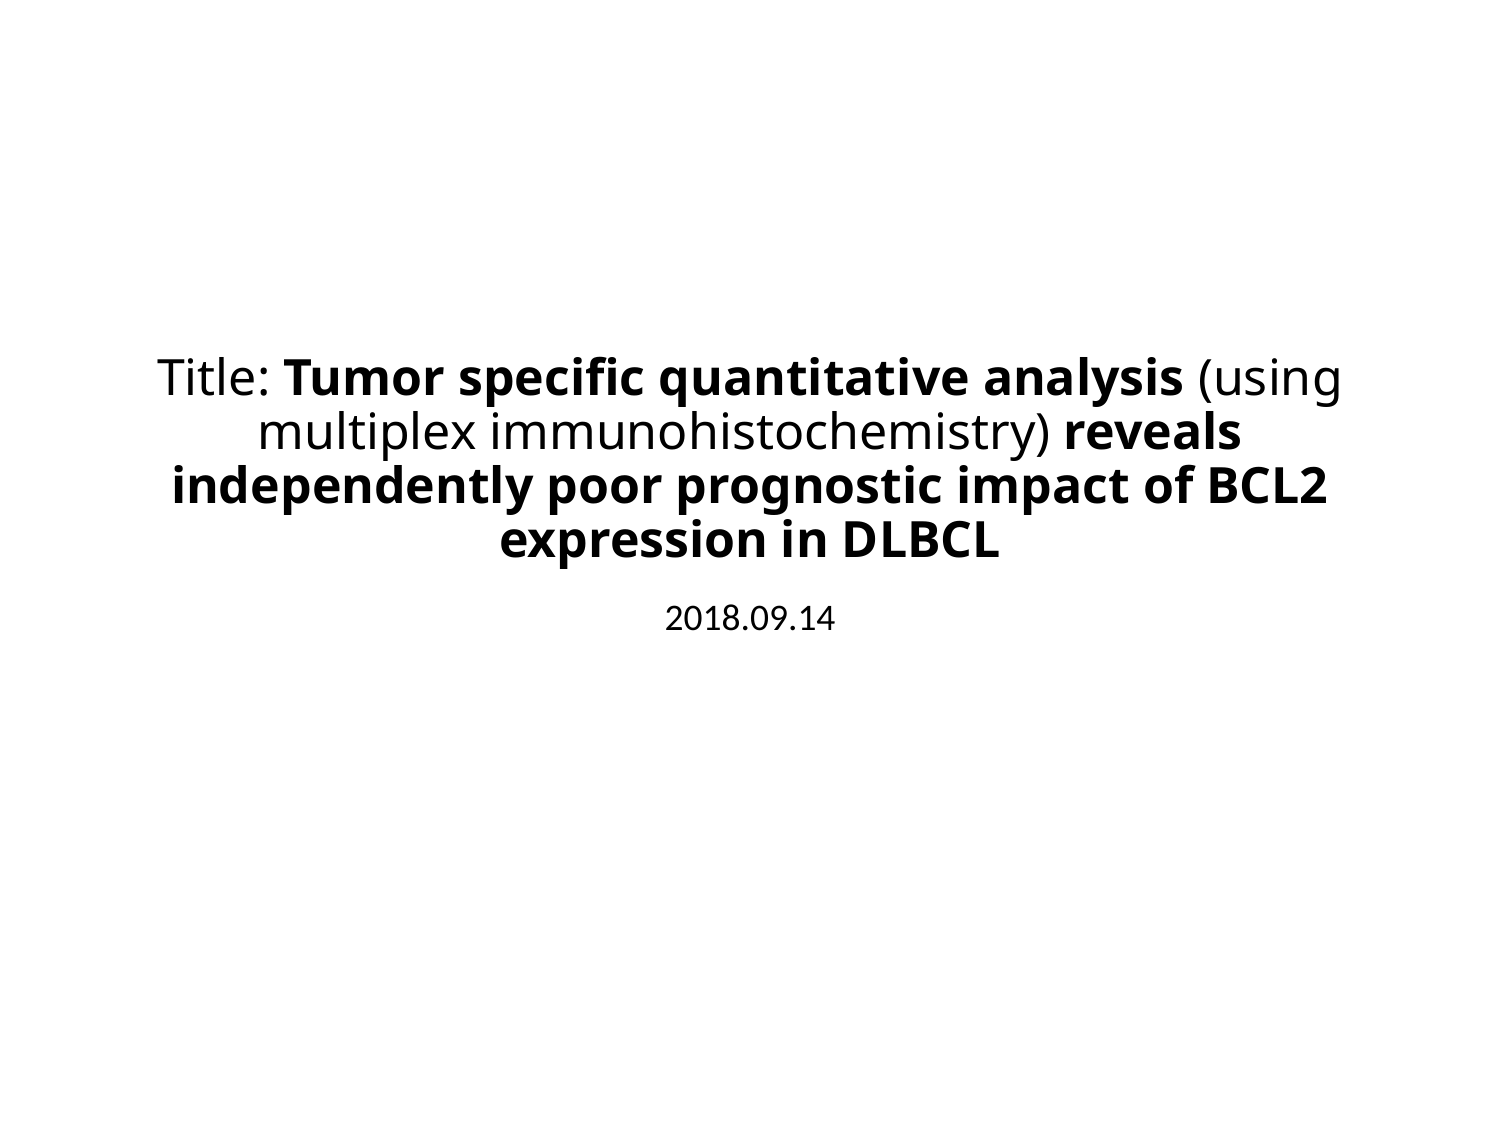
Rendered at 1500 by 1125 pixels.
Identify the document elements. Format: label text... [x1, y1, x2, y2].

title Title: Tumor specific quantitative analysis (using multiplex immunohistochemistry) reveals independently poor prognostic impact of BCL2 expression in DLBCL [112, 184, 1388, 576]
subtitle 2018.09.14 [187, 590, 1313, 863]
